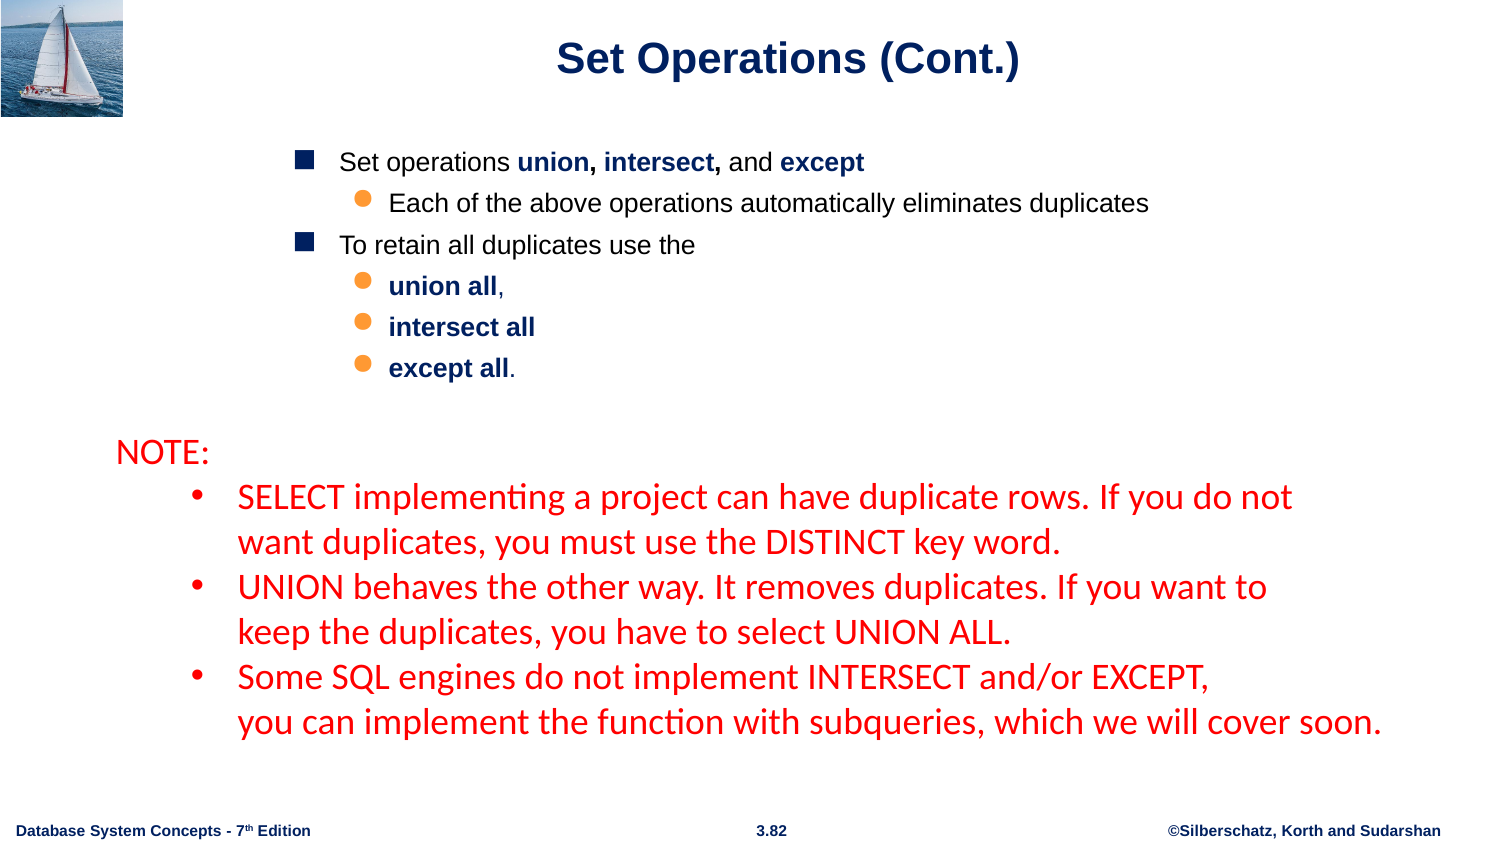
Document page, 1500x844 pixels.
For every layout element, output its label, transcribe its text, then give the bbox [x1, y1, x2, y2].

text_box NOTE: SELECT implementing a project can have duplicate rows. If you do not want duplicates, you must use the DISTINCT key word. UNION behaves the other way. It removes duplicates. If you want to keep the duplicates, you have to select UNION ALL. Some SQL engines do not implement INTERSECT and/or EXCEPT, you can implement the function with subqueries, which we will cover soon. [101, 419, 1399, 750]
picture [0, 0, 123, 117]
title Set Operations (Cont.) [125, 14, 1452, 90]
list Set operations union, intersect, and except Each of the above operations automatically eliminates duplicates To retain all duplicates use the union all, intersect all except all. [282, 137, 1223, 419]
